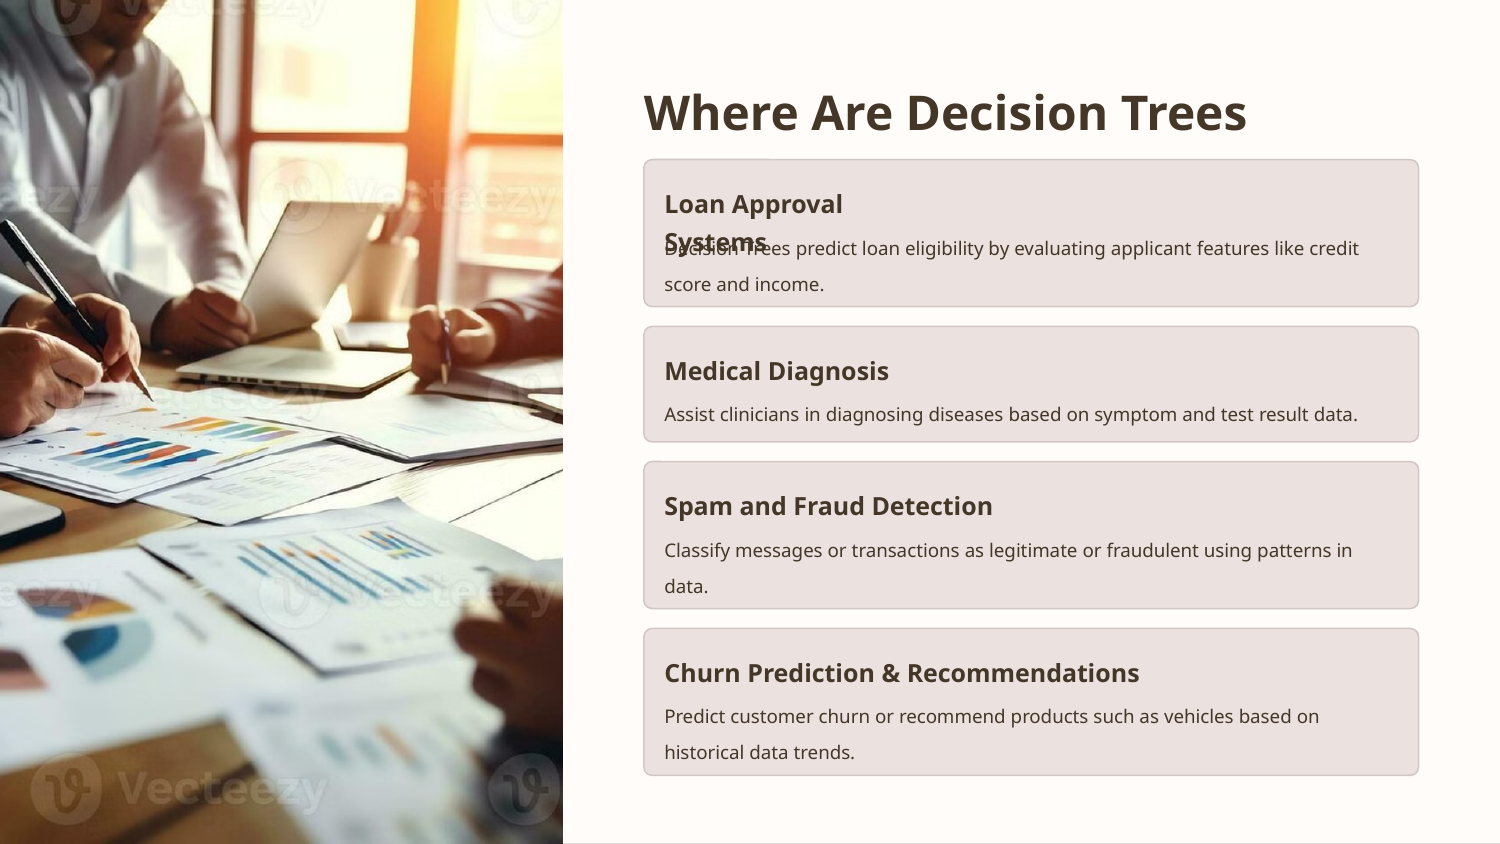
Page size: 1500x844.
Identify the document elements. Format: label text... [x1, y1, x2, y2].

text_box [643, 326, 1419, 442]
text_box Decision Trees predict loan eligibility by evaluating applicant features like credit score and income. [664, 222, 1399, 287]
picture [0, 0, 563, 844]
text_box Spam and Fraud Detection [664, 482, 1027, 514]
text_box Medical Diagnosis [664, 347, 912, 378]
text_box [643, 628, 1419, 776]
text_box Where Are Decision Trees Used? [643, 68, 1310, 130]
text_box Churn Prediction & Recommendations [664, 649, 1189, 680]
text_box Classify messages or transactions as legitimate or fraudulent using patterns in data. [664, 524, 1399, 589]
text_box [643, 159, 1419, 307]
text_box Loan Approval Systems [664, 180, 912, 212]
text_box Assist clinicians in diagnosing diseases based on symptom and test result data. [664, 389, 1399, 422]
text_box [643, 461, 1419, 609]
text_box Predict customer churn or recommend products such as vehicles based on historical data trends. [664, 691, 1399, 755]
